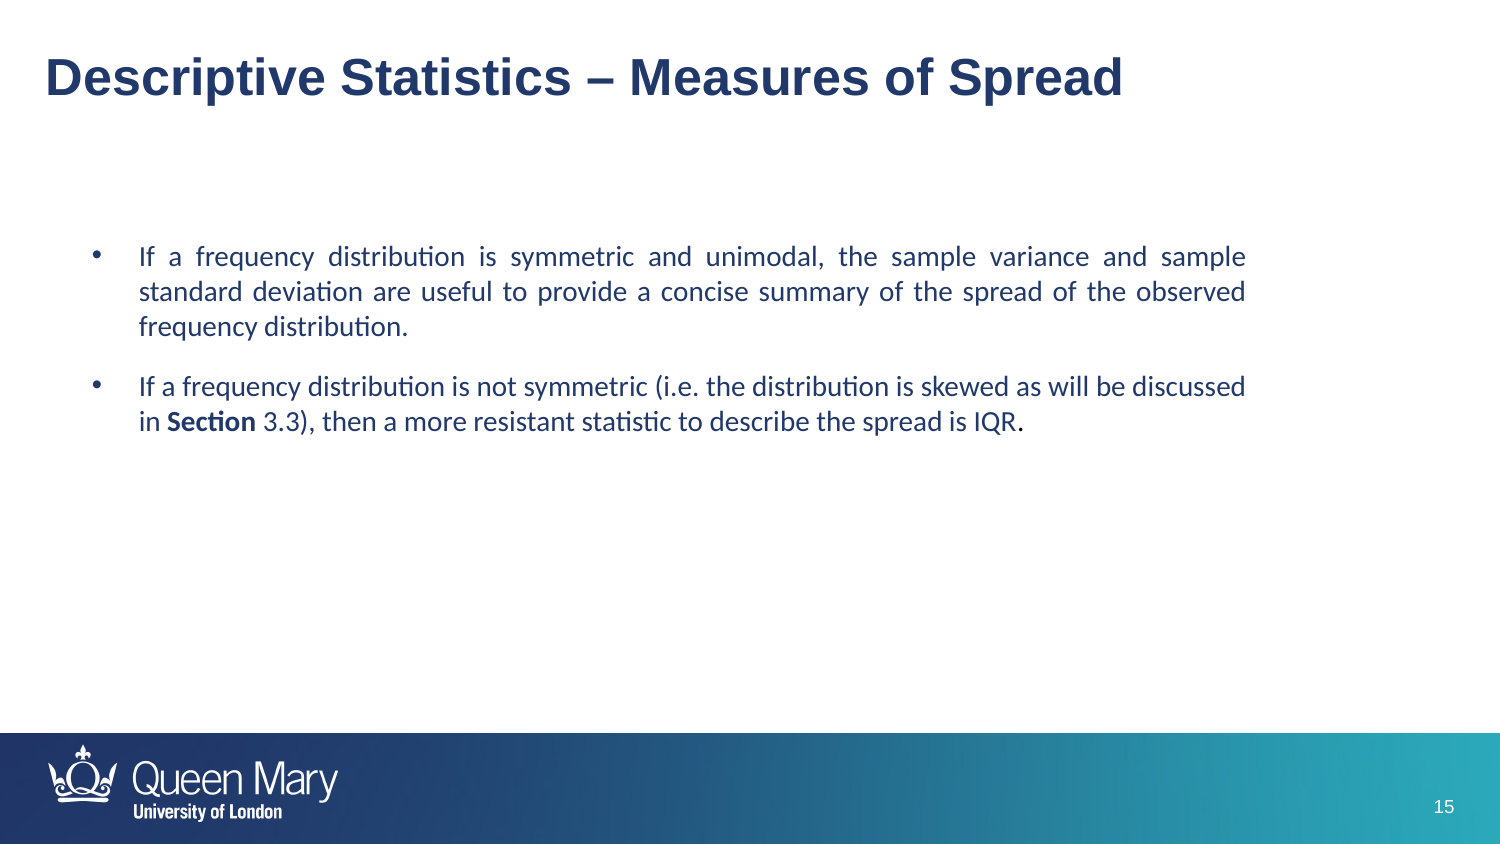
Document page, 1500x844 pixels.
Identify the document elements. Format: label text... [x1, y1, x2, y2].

title Descriptive Statistics – Measures of Spread [30, 43, 1454, 214]
text_box If a frequency distribution is symmetric and unimodal, the sample variance and sample standard deviation are useful to provide a concise summary of the spread of the observed frequency distribution. If a frequency distribution is not symmetric (i.e. the distribution is skewed as will be discussed in Section 3.3), then a more resistant statistic to describe the spread is IQR. [77, 229, 1262, 445]
picture [0, 733, 1500, 844]
